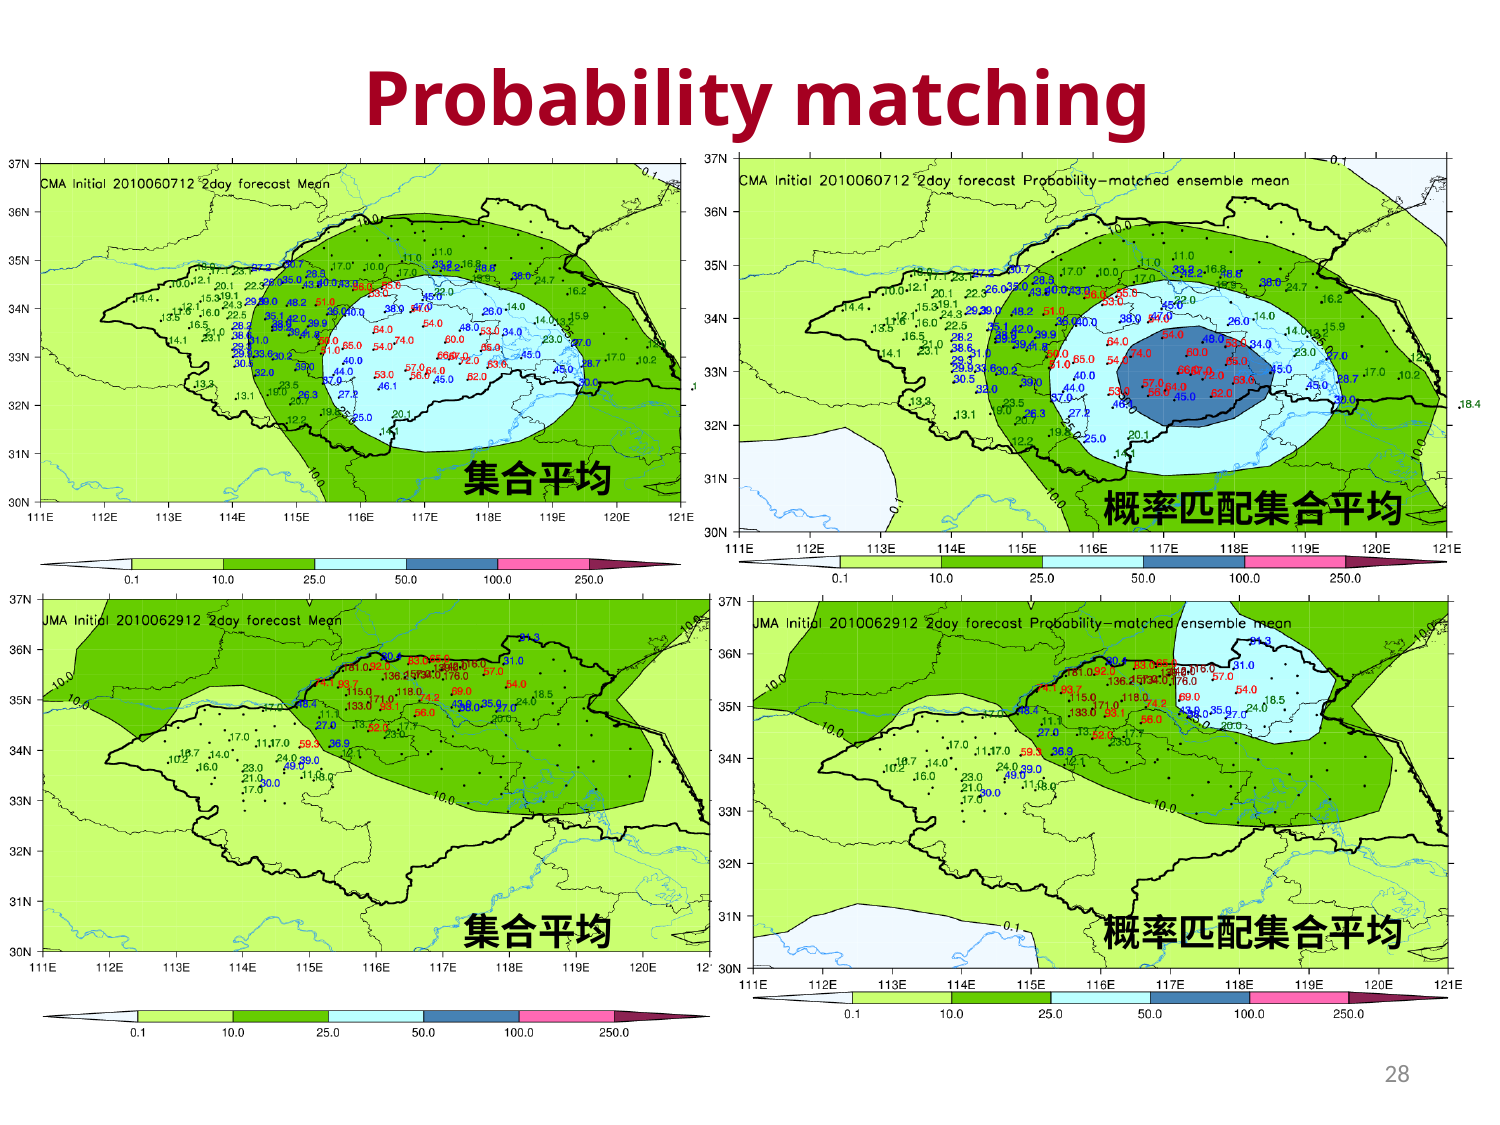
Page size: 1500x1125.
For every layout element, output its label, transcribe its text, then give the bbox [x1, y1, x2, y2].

picture [0, 147, 1481, 1038]
slide_number 28 [1074, 1042, 1425, 1103]
text_box Probability matching [348, 42, 1463, 146]
